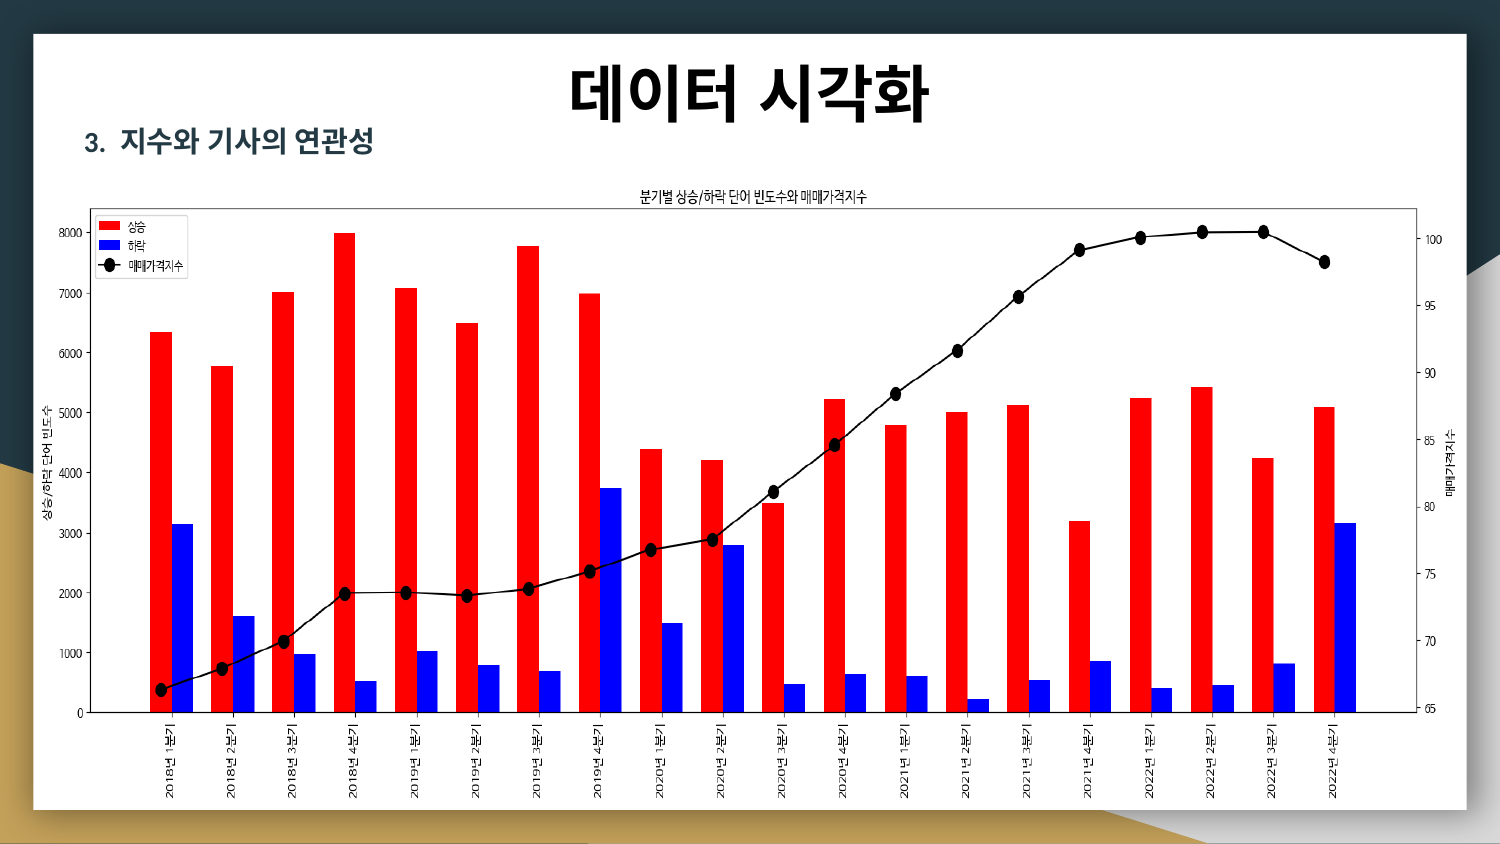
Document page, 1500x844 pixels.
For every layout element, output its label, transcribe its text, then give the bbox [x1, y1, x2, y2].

title 데이터 시각화 [134, 13, 1366, 171]
picture [36, 180, 1464, 807]
list 3. 지수와 기사의 연관성 [69, 111, 1301, 179]
